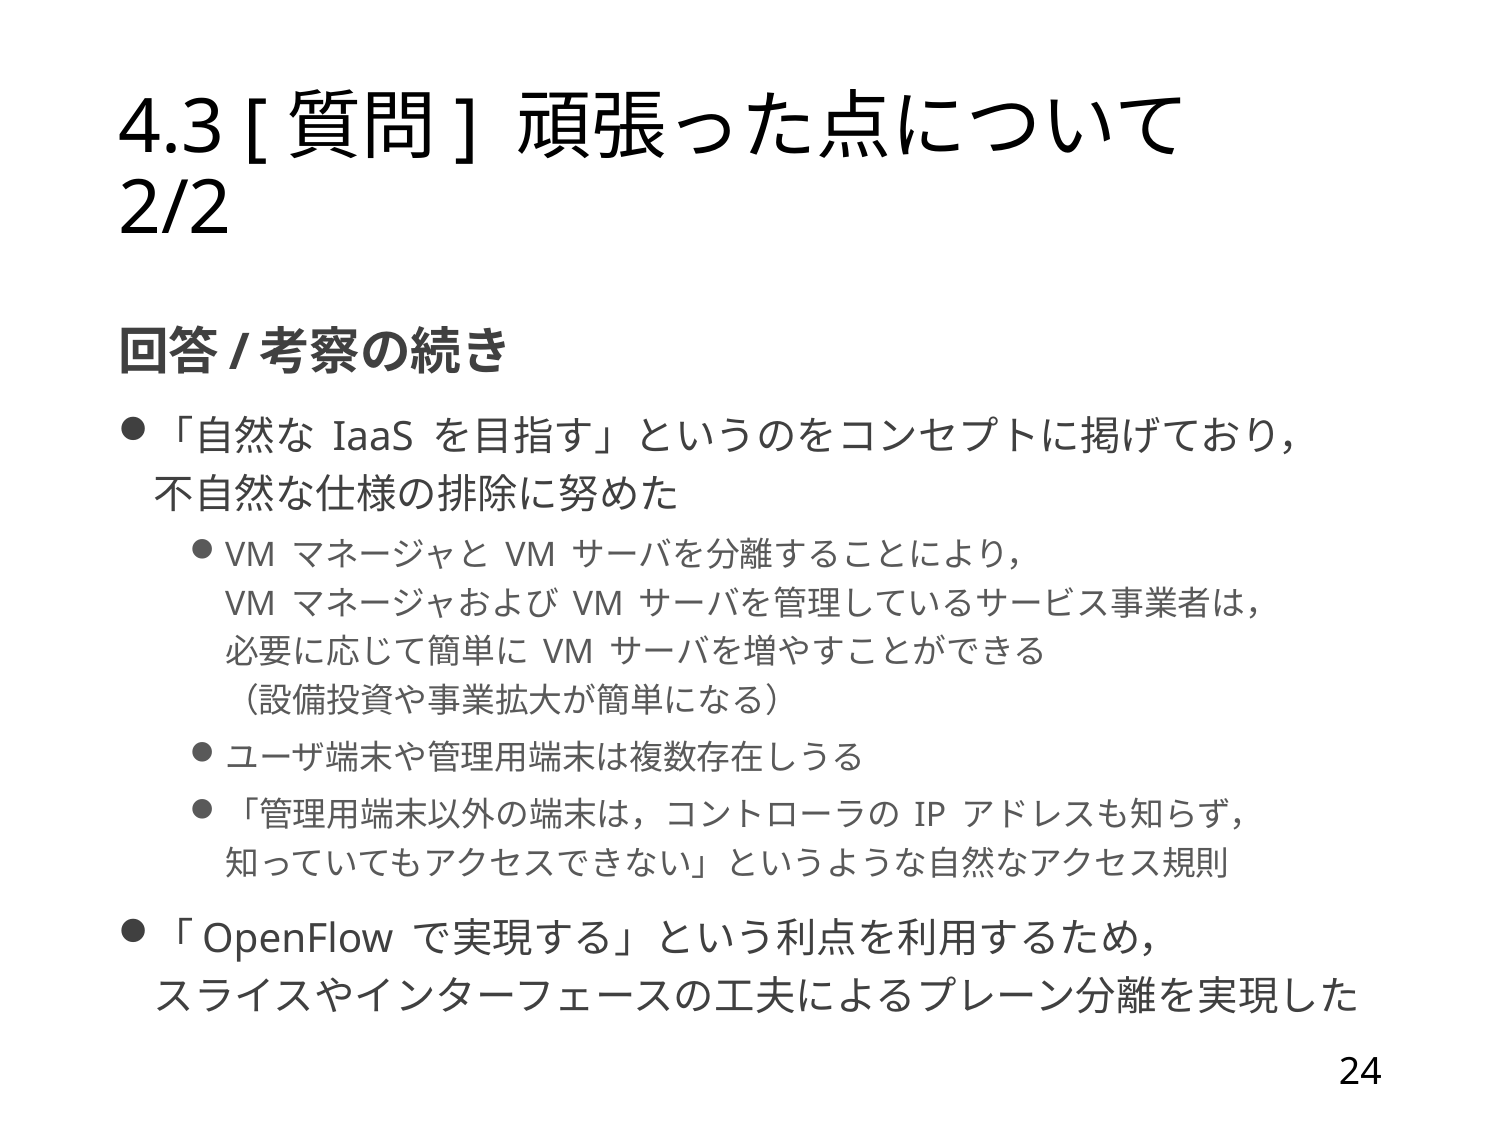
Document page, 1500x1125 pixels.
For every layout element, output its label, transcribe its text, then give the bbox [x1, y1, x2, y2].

list 回答/考察の続き 「自然な IaaS を目指す」というのをコンセプトに掲げており， 不自然な仕様の排除に努めた VM マネージャと VM サーバを分離することにより， VM マネージャおよび VM サーバを管理しているサービス事業者は， 必要に応じて簡単に VM サーバを増やすことができる （設備投資や事業拡大が簡単になる） ユーザ端末や管理用端末は複数存在しうる 「管理用端末以外の端末は，コントローラの IP アドレスも知らず， 知っていてもアクセスできない」というような自然なアクセス規則 「OpenFlow で実現する」という利点を利用するため， スライスやインターフェースの工夫によるプレーン分離を実現した [103, 299, 1448, 1043]
title 4.3 [質問] 頑張った点について 2/2 [103, 59, 1397, 278]
slide_number 24 [1059, 1042, 1397, 1103]
